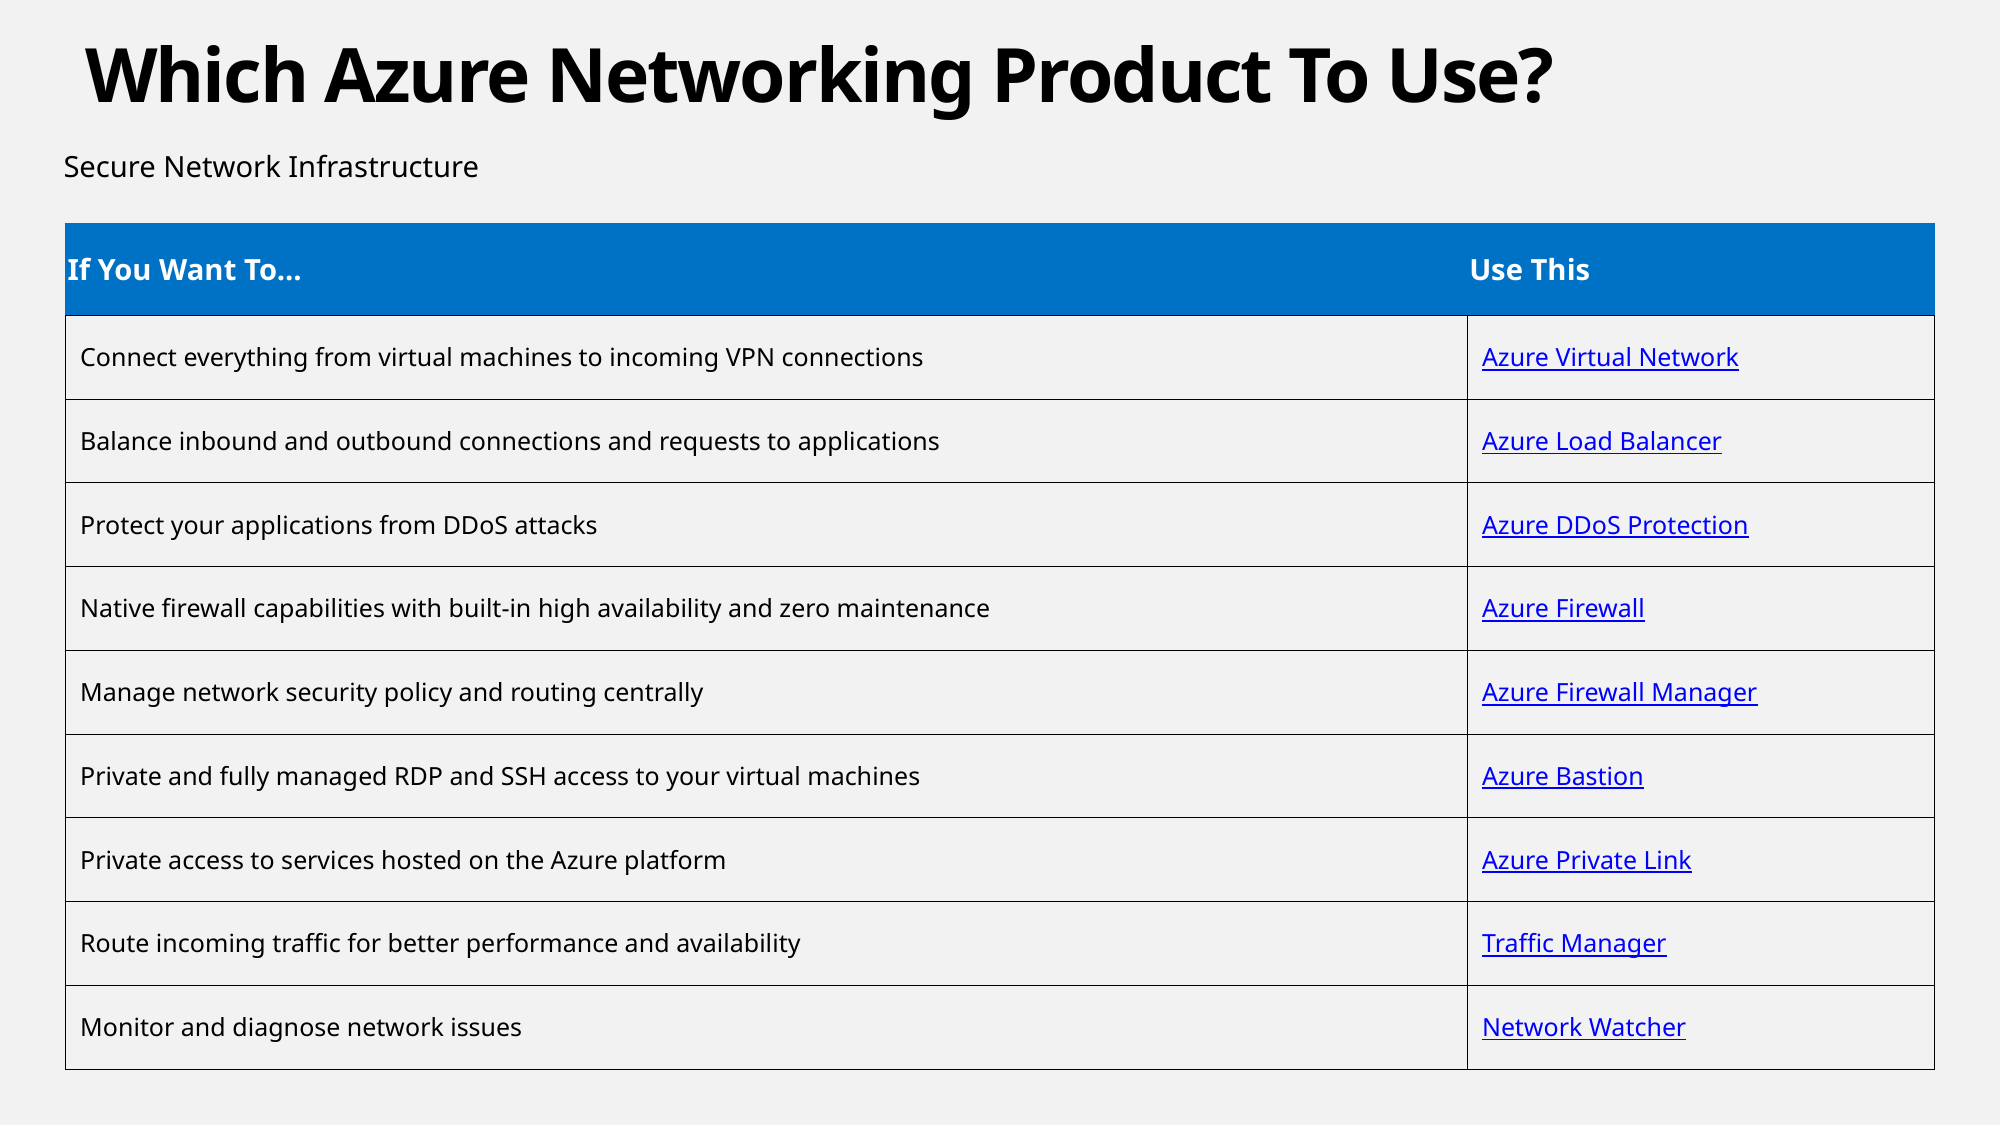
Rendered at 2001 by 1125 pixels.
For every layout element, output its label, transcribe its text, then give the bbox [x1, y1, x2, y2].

table_cell Private access to services hosted on the Azure platform [66, 818, 1467, 901]
table_cell Traffic Manager [1468, 902, 1934, 985]
table_cell Protect your applications from DDoS attacks [66, 483, 1467, 566]
table_cell Azure Firewall [1468, 567, 1934, 650]
table_header If You Want To... [66, 224, 1467, 315]
table_cell Route incoming traffic for better performance and availability [66, 902, 1467, 985]
table_cell Monitor and diagnose network issues [66, 986, 1467, 1069]
table_cell Azure Private Link [1468, 818, 1934, 901]
table_header Use This [1467, 224, 1934, 315]
table_cell Native firewall capabilities with built-in high availability and zero maintenance [66, 567, 1467, 650]
table_cell Network Watcher [1468, 986, 1934, 1069]
text_box Secure Network Infrastructure [48, 140, 521, 191]
table_cell Connect everything from virtual machines to incoming VPN connections [66, 316, 1467, 399]
table_cell Azure Virtual Network [1468, 316, 1934, 399]
table_cell Manage network security policy and routing centrally [66, 651, 1467, 734]
title Which Azure Networking Product To Use? [85, 37, 1915, 161]
table_cell Azure Load Balancer [1468, 400, 1934, 482]
table_cell Azure Firewall Manager [1468, 651, 1934, 734]
table_cell Azure DDoS Protection [1468, 483, 1934, 566]
table_cell Balance inbound and outbound connections and requests to applications [66, 400, 1467, 482]
table_cell Private and fully managed RDP and SSH access to your virtual machines [66, 735, 1467, 817]
table_cell Azure Bastion [1468, 735, 1934, 817]
